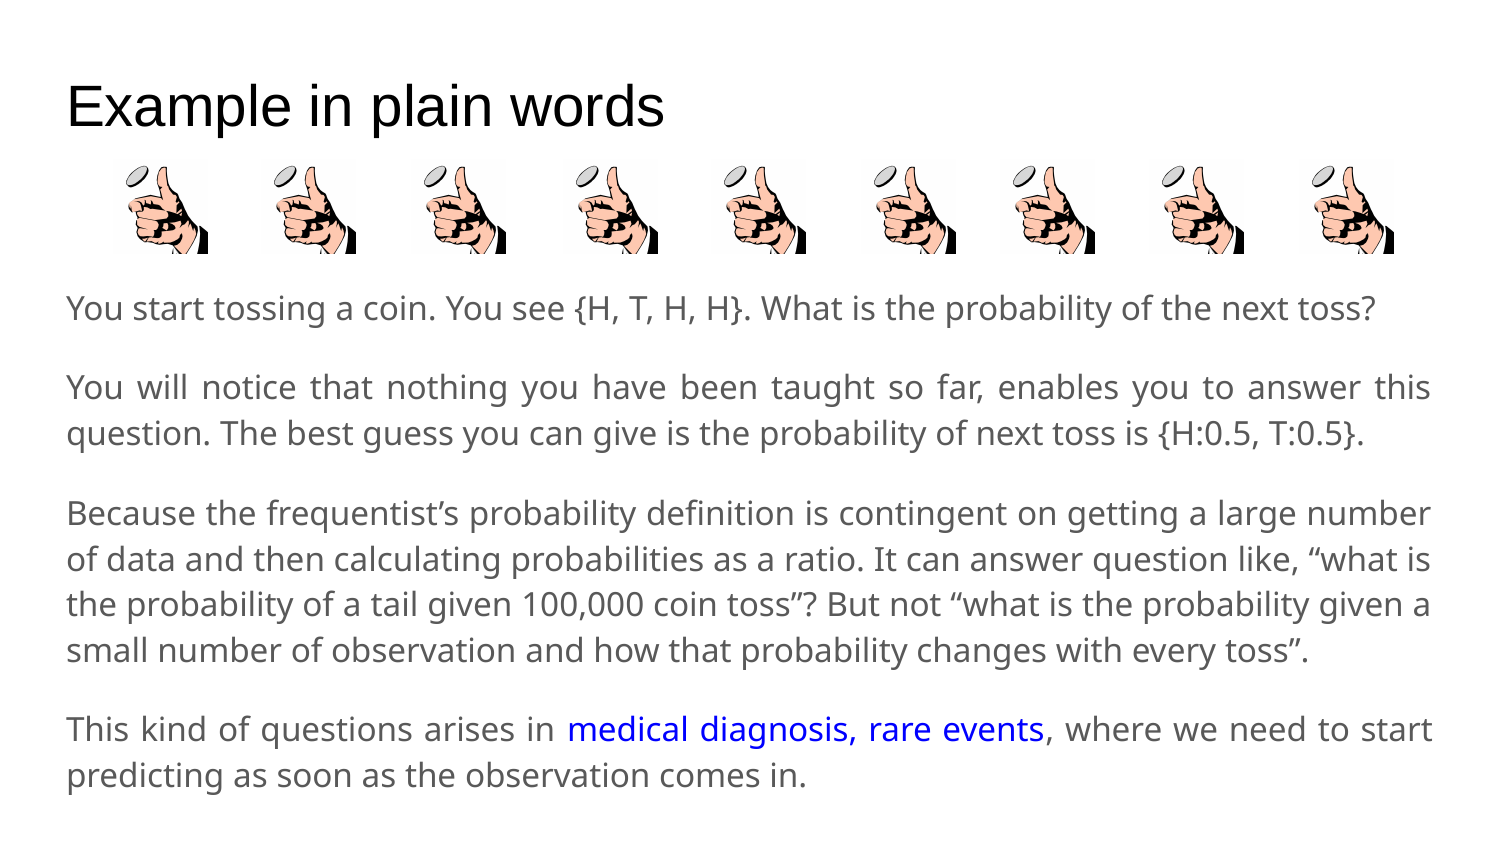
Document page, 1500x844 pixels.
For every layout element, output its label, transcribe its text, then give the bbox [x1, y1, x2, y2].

picture [563, 159, 658, 254]
picture [861, 159, 957, 255]
title Example in plain words [51, 52, 1449, 147]
picture [113, 159, 208, 254]
picture [1149, 159, 1244, 255]
picture [1299, 159, 1394, 255]
picture [1000, 159, 1096, 254]
list You start tossing a coin. You see {H, T, H, H}. What is the probability of the next toss? You will notice that nothing you have been taught so far, enables you to answer this question. The best guess you can give is the probability of next toss is {H:0.5, T:0.5}. Because the frequentist’s probability definition is contingent on getting a large number of data and then calculating probabilities as a ratio. It can answer question like, “what is the probability of a tail given 100,000 coin toss”? But not “what is the probability given a small number of observation and how that probability changes with every toss”. This kind of questions arises in medical diagnosis, rare events, where we need to start predicting as soon as the observation comes in. [51, 266, 1449, 806]
picture [261, 159, 357, 255]
picture [711, 159, 807, 255]
picture [411, 159, 507, 255]
